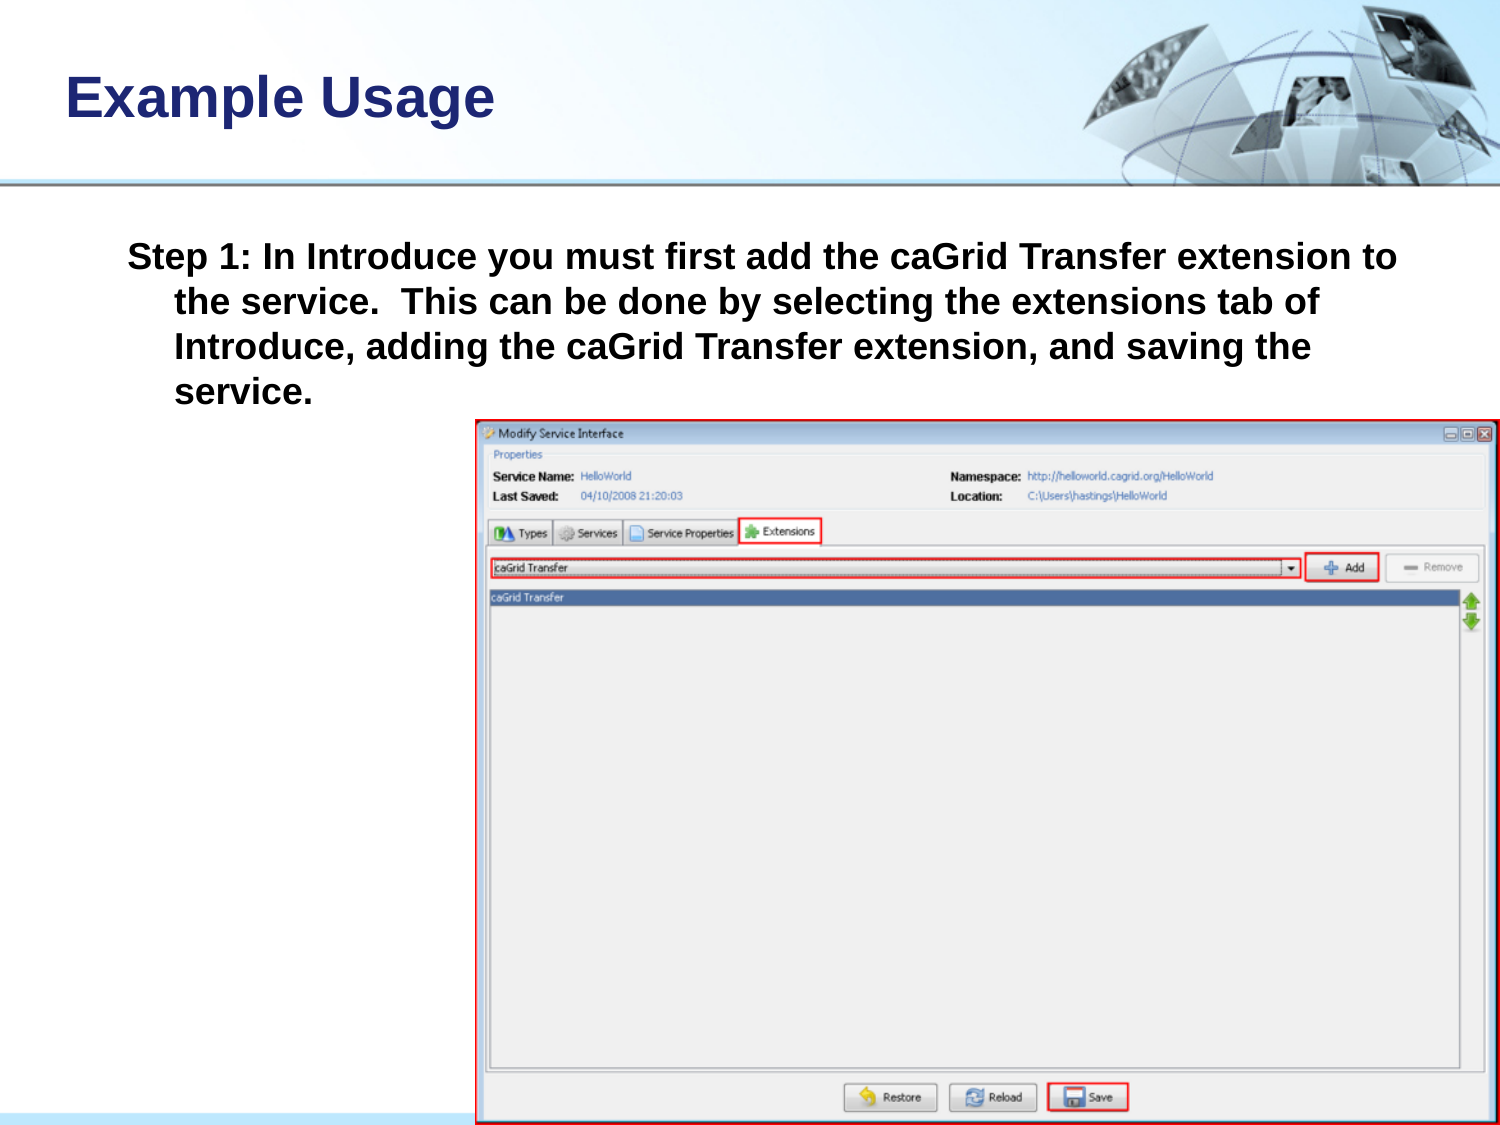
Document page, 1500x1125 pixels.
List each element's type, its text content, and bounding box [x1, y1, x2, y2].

text_box Step 1: In Introduce you must first add the caGrid Transfer extension to the service. This can be done by selecting the extensions tab of Introduce, adding the caGrid Transfer extension, and saving the service. [37, 224, 1425, 1038]
title Example Usage [49, 0, 1176, 188]
picture [0, 0, 1500, 1125]
